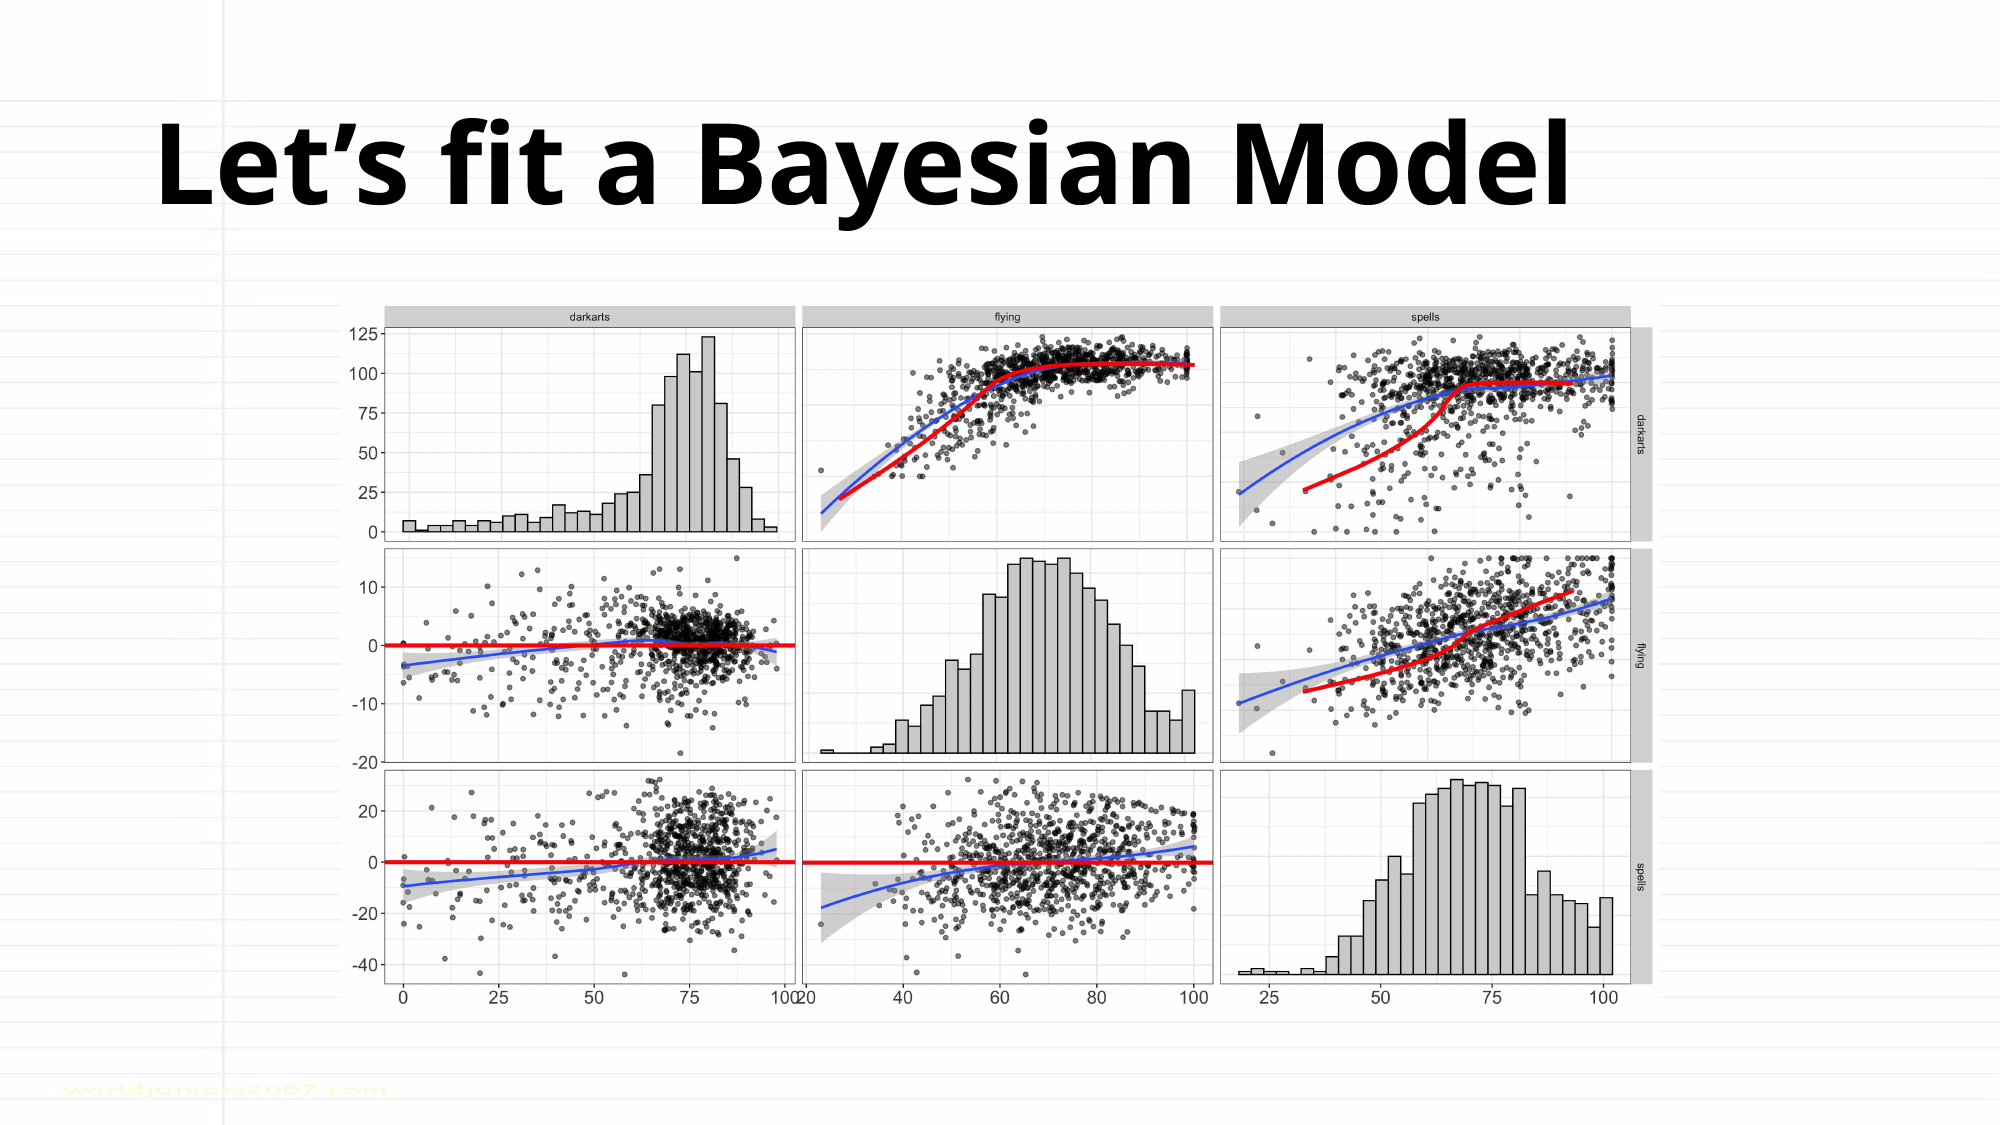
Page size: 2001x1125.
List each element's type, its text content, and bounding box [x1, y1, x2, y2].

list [341, 299, 1659, 1014]
title Let’s fit a Bayesian Model [137, 59, 1863, 278]
